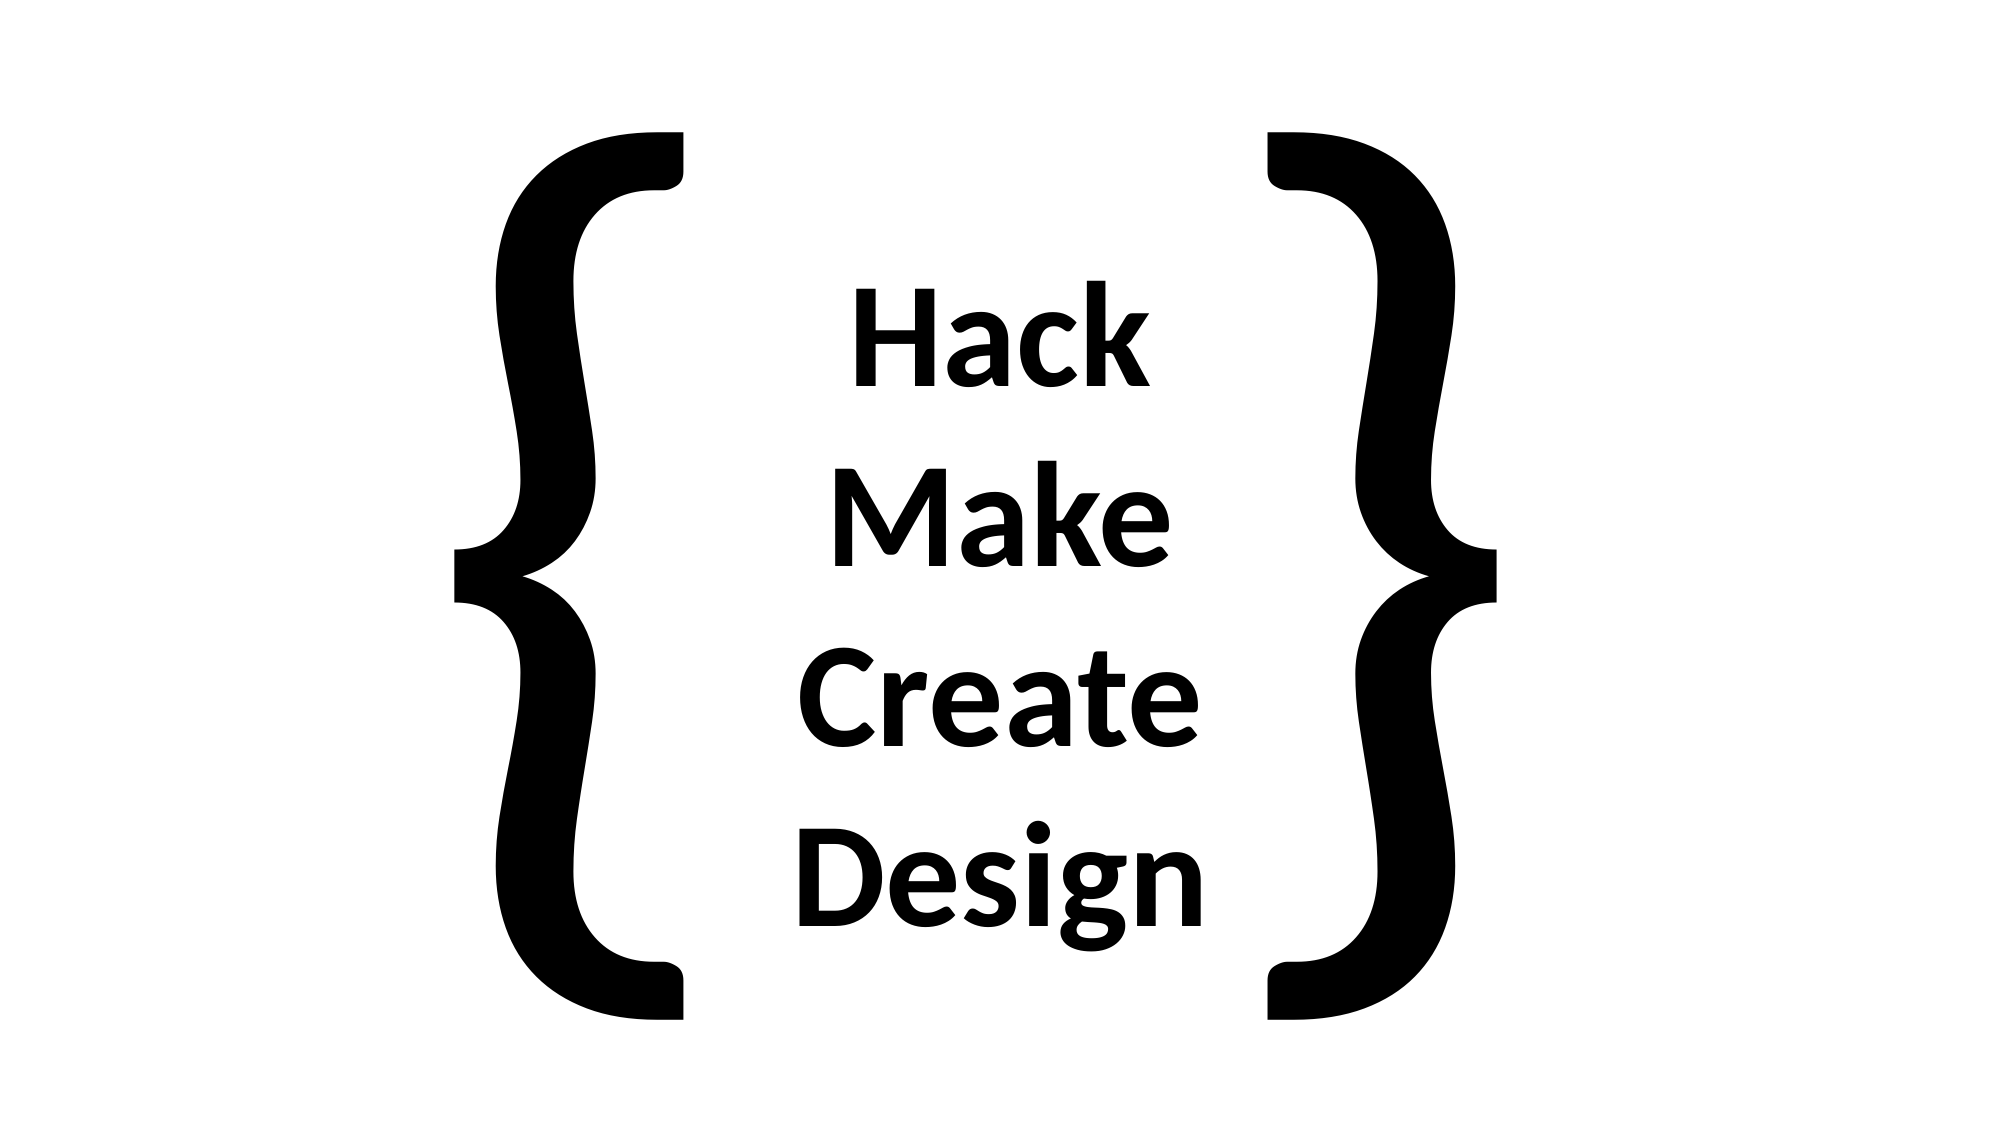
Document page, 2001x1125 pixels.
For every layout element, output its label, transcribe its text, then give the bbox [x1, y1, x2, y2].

text_box { } [402, 0, 1688, 1094]
text_box Hack Make Create Design [716, 228, 1284, 964]
